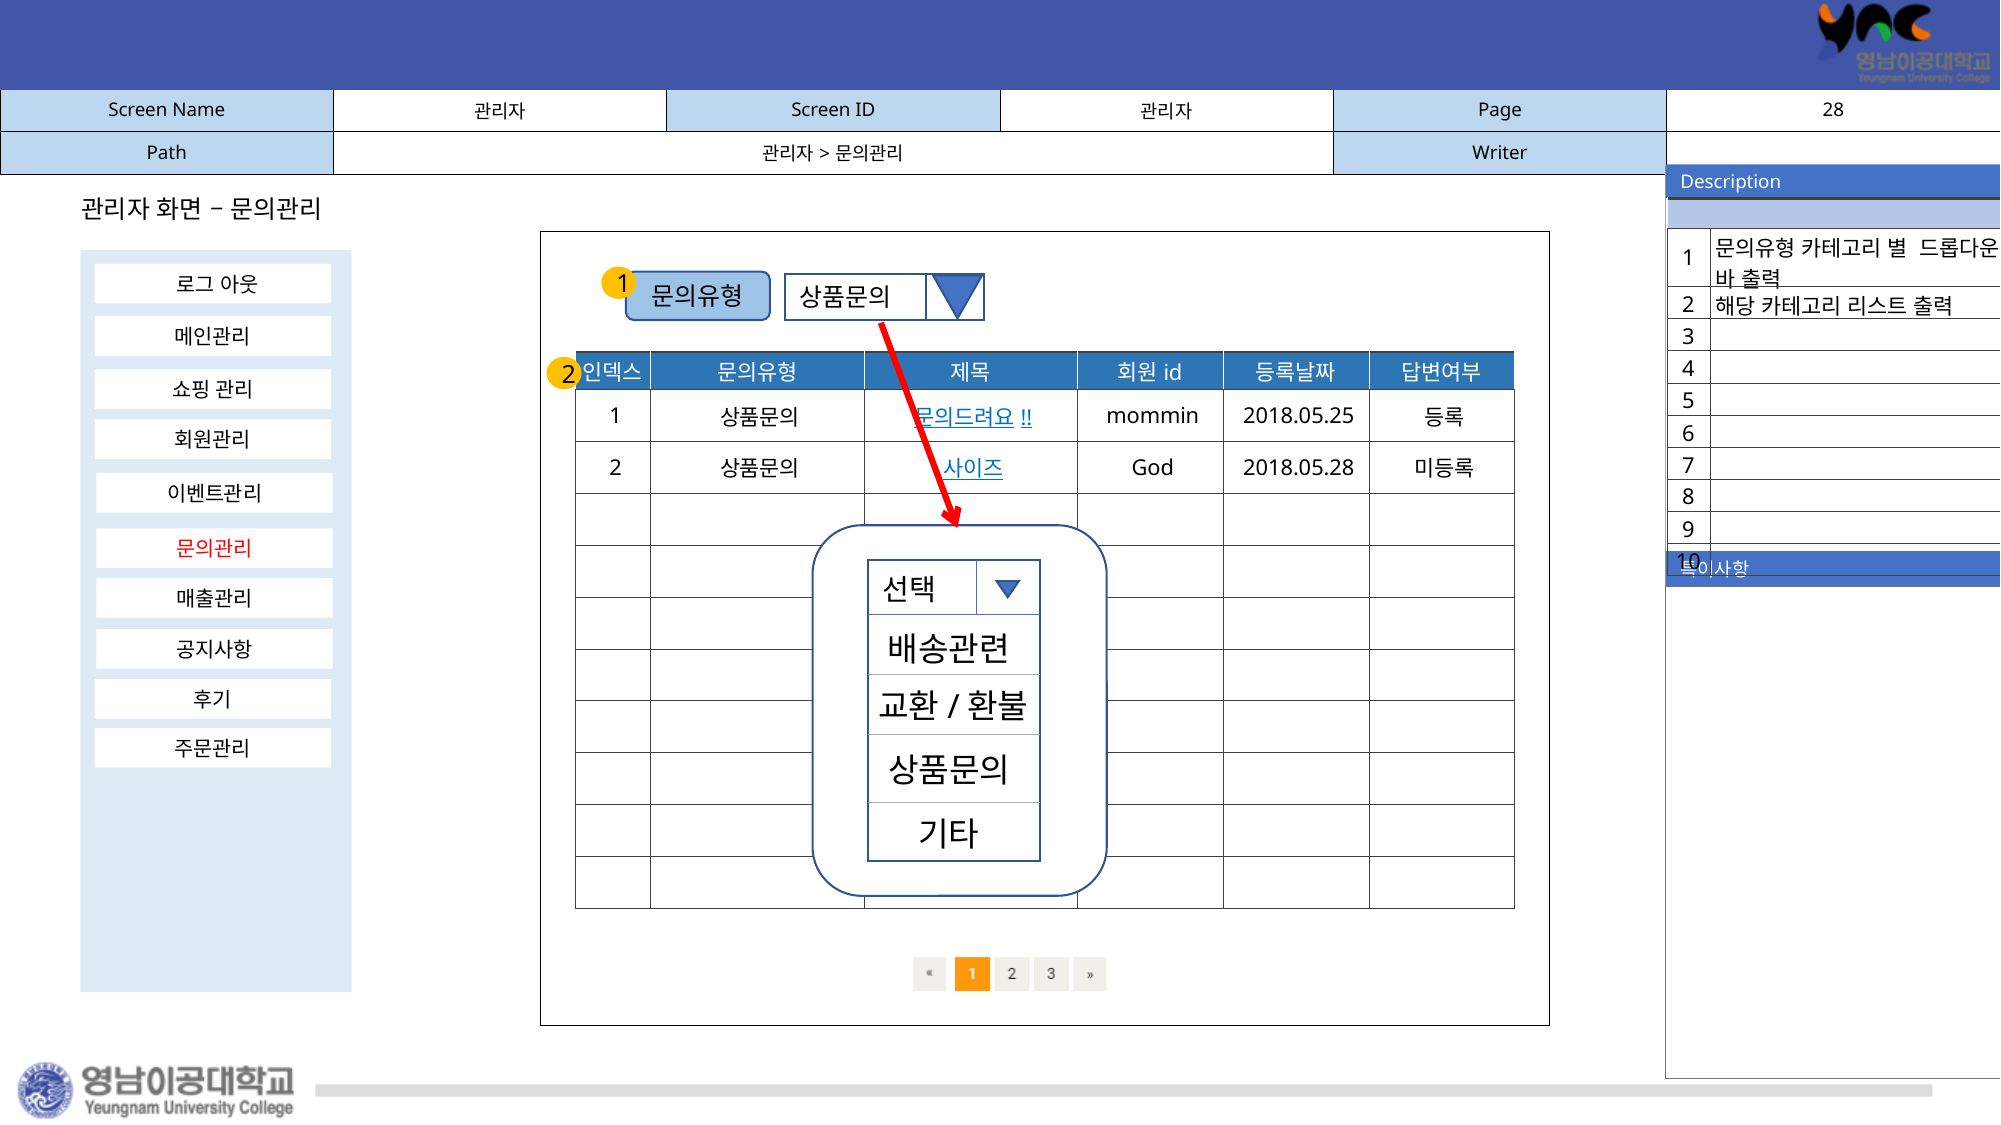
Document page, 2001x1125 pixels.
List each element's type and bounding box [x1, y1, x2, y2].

table_header [1668, 200, 2000, 228]
table_cell [1224, 546, 1369, 597]
text_box [80, 249, 352, 993]
table_cell [1224, 857, 1369, 908]
table_cell [576, 805, 650, 856]
table_cell [1224, 598, 1369, 649]
table_cell [1, 132, 333, 174]
table_cell [1224, 701, 1369, 752]
table_cell [576, 442, 650, 493]
table_cell [1370, 390, 1514, 441]
table_header [1, 90, 333, 131]
table_cell [1224, 494, 1369, 545]
table_cell [1668, 480, 1710, 511]
table_cell [651, 494, 864, 545]
text_box [1665, 163, 2000, 1079]
table_header [667, 90, 1000, 131]
table_cell [651, 598, 811, 649]
table_cell [1224, 805, 1369, 856]
table_cell [1334, 132, 1666, 174]
table_cell [1711, 416, 2000, 447]
table_cell [1668, 512, 1710, 543]
table_cell [1224, 753, 1369, 804]
table_cell [1668, 448, 1710, 479]
table_cell [1108, 598, 1223, 649]
table_cell [651, 805, 812, 856]
table_cell [651, 390, 864, 441]
table_cell [576, 753, 650, 804]
picture [0, 0, 2000, 90]
table_cell [334, 132, 1333, 174]
table_cell [958, 390, 1077, 441]
table_cell [576, 494, 650, 545]
table_cell [865, 390, 880, 441]
table_cell [1711, 229, 2000, 286]
table_cell [1108, 650, 1223, 700]
table_cell [576, 598, 650, 649]
table_header [1224, 353, 1369, 389]
table_cell [1668, 351, 1710, 383]
table_cell [1370, 650, 1514, 700]
table_cell [651, 753, 811, 804]
text_box [66, 186, 1551, 1026]
table_cell [576, 650, 650, 700]
table_cell [1711, 512, 2000, 543]
table_header [1334, 90, 1666, 131]
table_cell [576, 546, 650, 597]
table_cell [1108, 753, 1223, 804]
table_cell [1078, 442, 1223, 493]
table_cell [1668, 544, 1710, 575]
table_header [1078, 353, 1223, 389]
table_cell [1711, 448, 2000, 479]
table_cell [1078, 390, 1223, 441]
picture [1, 1058, 2000, 1125]
table_header [958, 353, 1077, 389]
table_cell [651, 857, 864, 908]
table_cell [1711, 319, 2000, 350]
table_cell [1224, 390, 1369, 441]
table_cell [1711, 544, 2000, 575]
table_cell [651, 442, 864, 493]
table_cell [651, 546, 819, 597]
table_cell [1370, 546, 1514, 597]
table_cell [1370, 857, 1514, 908]
table_cell [1078, 494, 1223, 545]
table_cell [1370, 598, 1514, 649]
table_header [1370, 353, 1514, 389]
table_cell [958, 494, 1077, 527]
table_cell [1667, 132, 2000, 163]
table_cell [1711, 351, 2000, 383]
table_cell [1370, 753, 1514, 804]
table_cell [1668, 287, 1710, 318]
table_cell [865, 894, 1077, 908]
table_header [576, 353, 650, 389]
table_cell [1370, 442, 1514, 493]
table_cell [958, 442, 1077, 493]
table_cell [1108, 701, 1223, 752]
table_cell [1711, 384, 2000, 415]
table_header [865, 353, 880, 389]
table_cell [1078, 857, 1223, 908]
table_cell [1370, 701, 1514, 752]
table_cell [865, 442, 880, 493]
table_cell [651, 650, 811, 700]
table_header [334, 90, 666, 131]
table_cell [651, 701, 811, 752]
table_cell [1224, 442, 1369, 493]
table_header [1667, 90, 2000, 131]
table_cell [1668, 384, 1710, 415]
table_cell [1711, 480, 2000, 511]
table_cell [1711, 287, 2000, 318]
table_cell [1668, 229, 1710, 286]
table_cell [1370, 494, 1514, 545]
table_header [651, 353, 864, 389]
table_cell [1370, 805, 1514, 856]
table_cell [576, 857, 650, 908]
table_cell [1108, 805, 1223, 856]
table_cell [1668, 319, 1710, 350]
table_cell [1100, 546, 1223, 597]
table_header [1001, 90, 1333, 131]
table_cell [865, 494, 880, 524]
table_cell [1668, 416, 1710, 447]
table_cell [576, 390, 650, 441]
table_cell [576, 701, 650, 752]
table_cell [1224, 650, 1369, 700]
